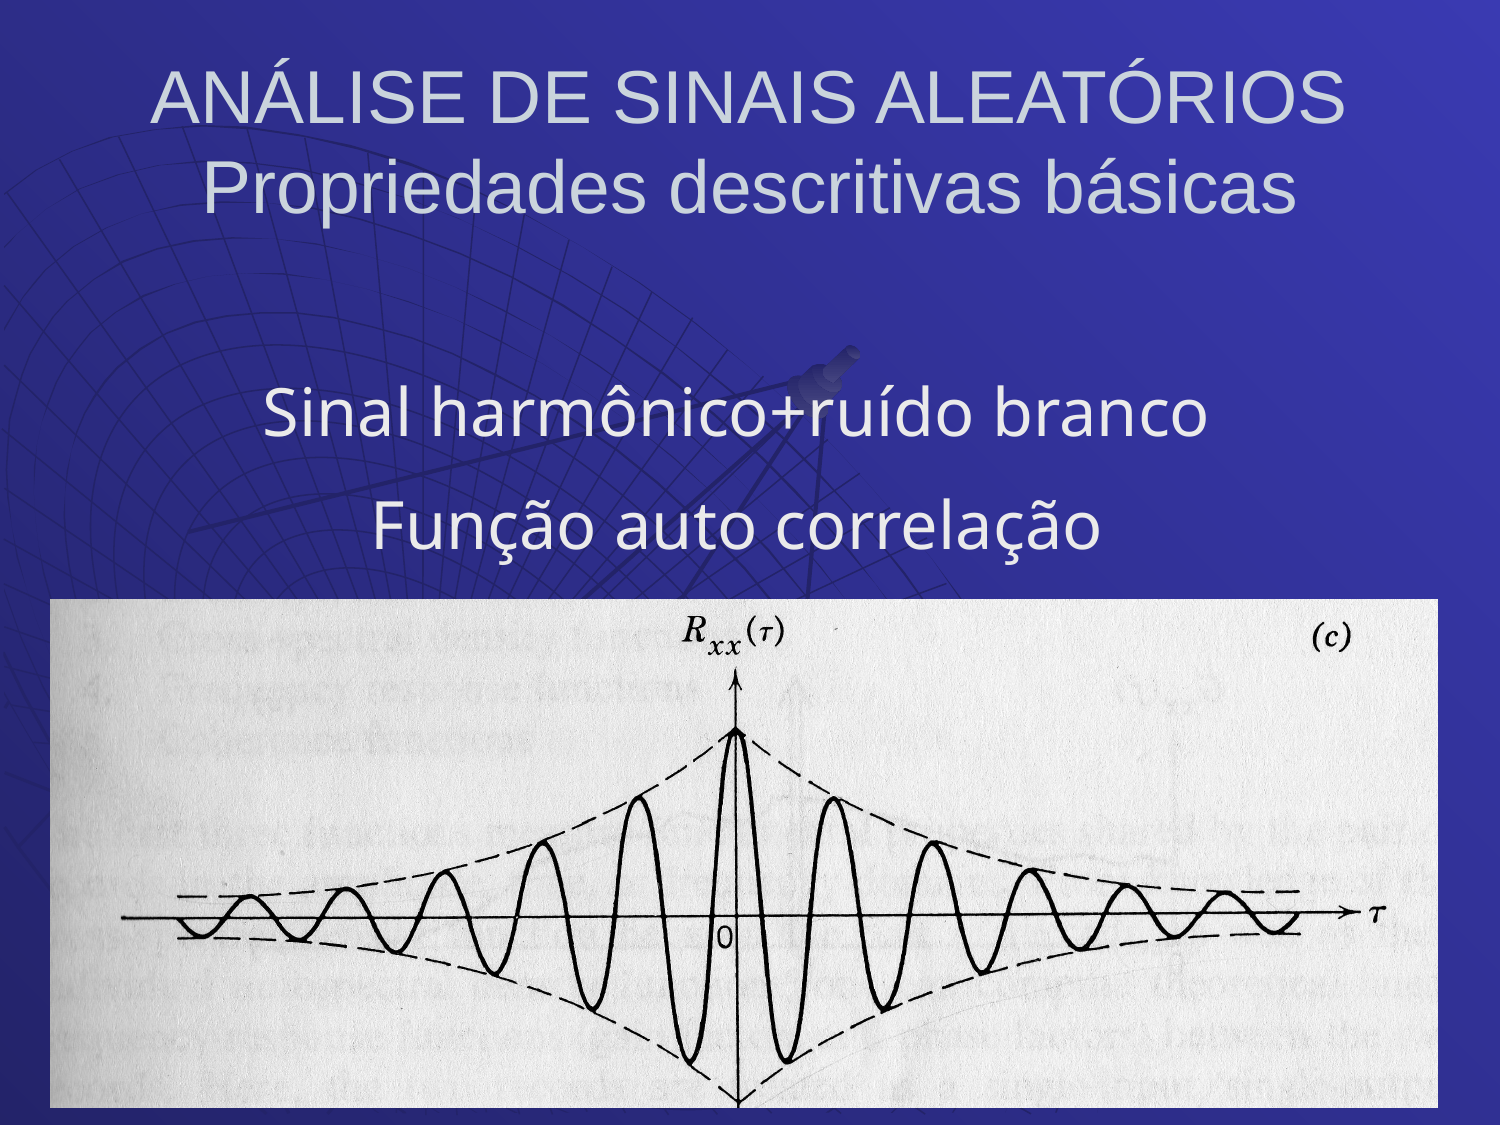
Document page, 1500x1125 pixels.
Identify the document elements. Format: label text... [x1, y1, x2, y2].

picture [49, 599, 1438, 1108]
title ANÁLISE DE SINAIS ALEATÓRIOS Propriedades descritivas básicas [75, 45, 1425, 233]
text_box Sinal harmônico+ruído branco Função auto correlação [99, 362, 1375, 571]
